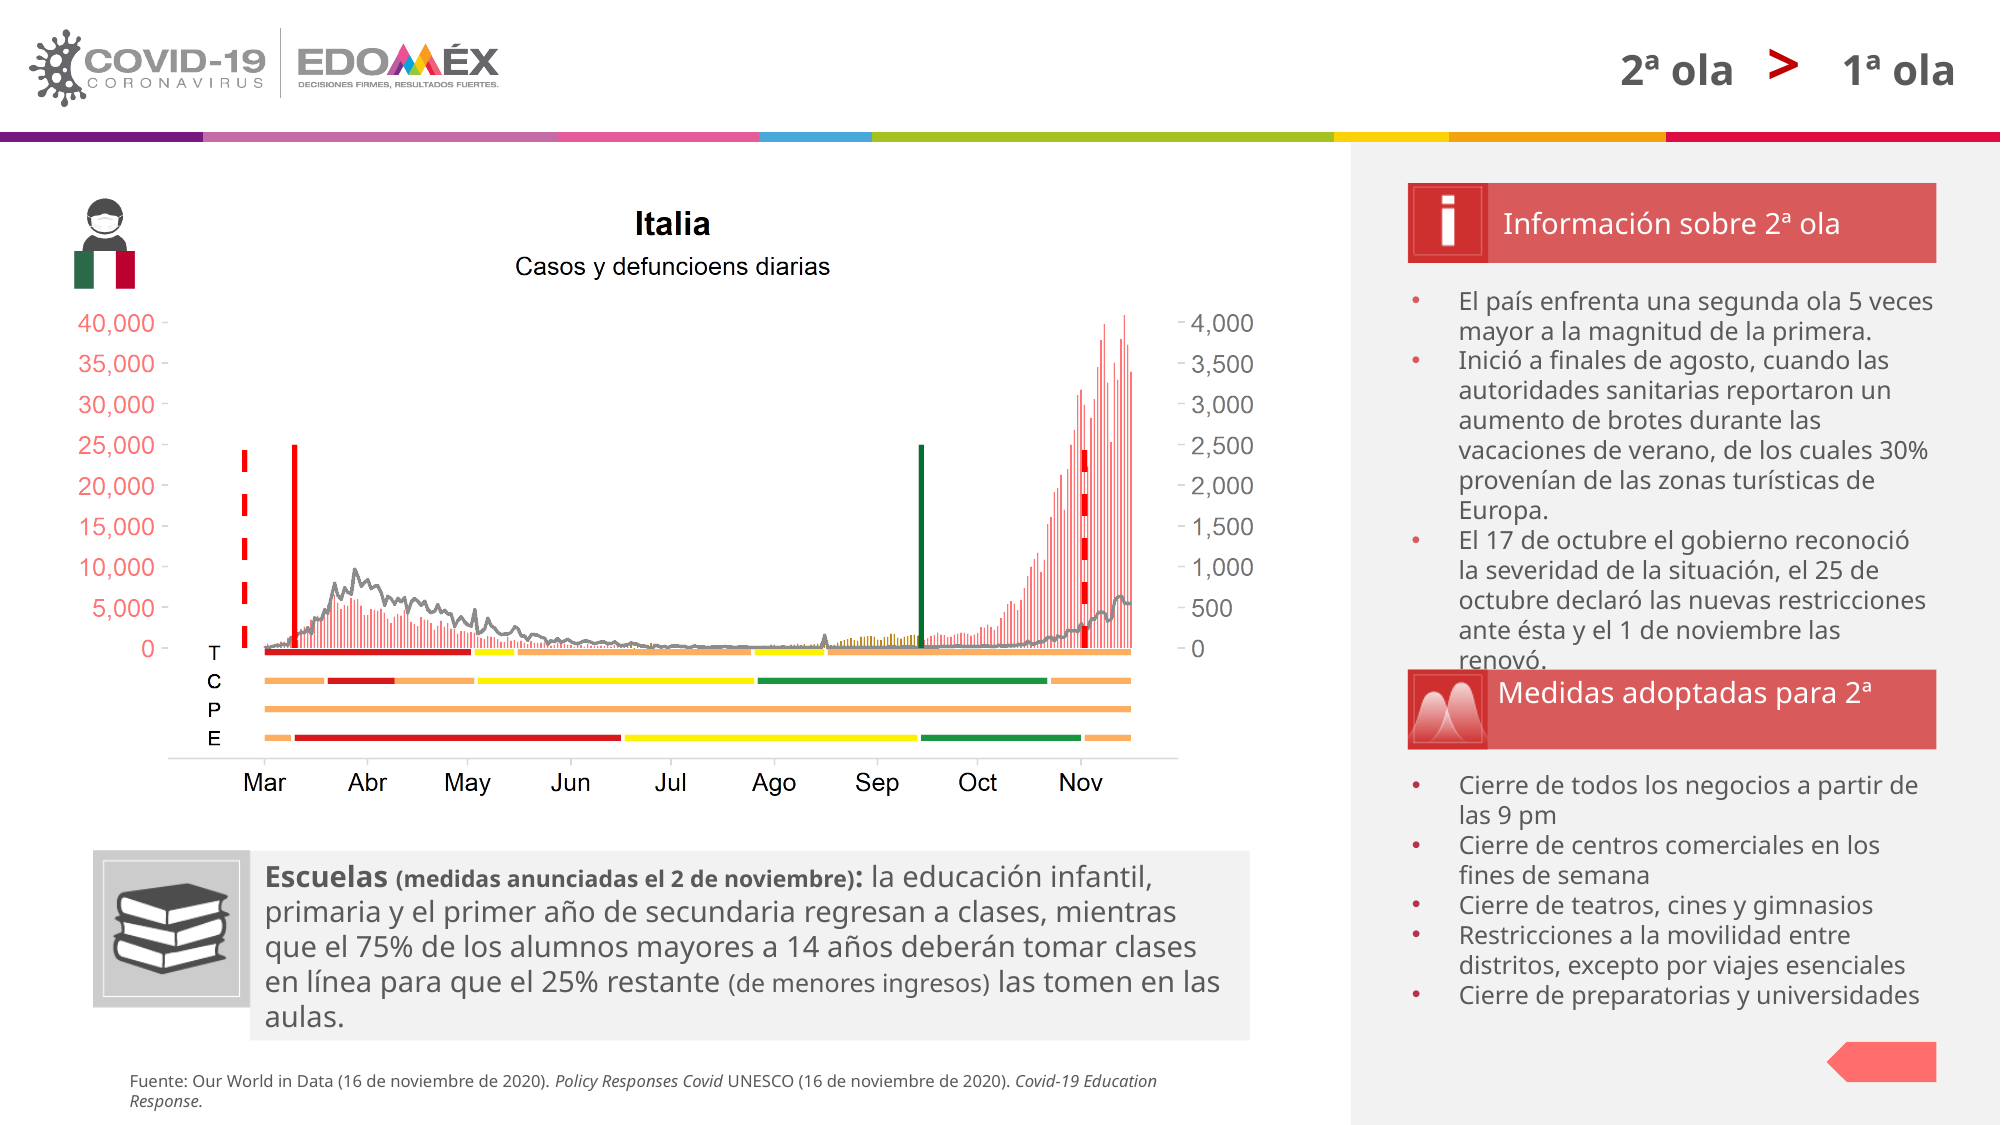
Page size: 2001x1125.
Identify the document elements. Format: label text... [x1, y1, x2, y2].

text_box Información sobre 2ª ola [1489, 182, 1937, 264]
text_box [29, 27, 499, 107]
text_box Fuente: Our World in Data (16 de noviembre de 2020). Policy Responses Covid UNESCO (16 de noviembre de 2020). Covid-19 Education Response. [114, 1063, 1250, 1119]
text_box [1825, 1040, 1938, 1084]
picture [1408, 180, 1489, 261]
text_box Cierre de todos los negocios a partir de las 9 pm Cierre de centros comerciales en los fines de semana Cierre de teatros, cines y gimnasios Restricciones a la movilidad entre distritos, excepto por viajes esenciales Cierre de preparatorias y universidades [1396, 762, 1950, 1017]
picture [29, 195, 1270, 845]
text_box Medidas adoptadas para 2ª ola [1489, 682, 1937, 750]
text_box [1407, 182, 1489, 264]
text_box Escuelas (medidas anunciadas el 2 de noviembre): la educación infantil, primaria y el primer año de secundaria regresan a clases, mientras que el 75% de los alumnos mayores a 14 años deberán tomar clases en línea para que el 25% restante (de menores ingresos) las tomen en las aulas. [249, 850, 1250, 1041]
picture [93, 850, 251, 1008]
text_box [1350, 142, 2000, 1125]
text_box 2ª ola > 1ª ola [701, 15, 1971, 119]
picture [1407, 669, 1488, 750]
picture [0, 132, 2000, 142]
text_box El país enfrenta una segunda ola 5 veces mayor a la magnitud de la primera. Inició a finales de agosto, cuando las autoridades sanitarias reportaron un aumento de brotes durante las vacaciones de verano, de los cuales 30% provenían de las zonas turísticas de Europa. El 17 de octubre el gobierno reconoció la severidad de la situación, el 25 de octubre declaró las nuevas restricciones ante ésta y el 1 de noviembre las renovó. [1396, 277, 1950, 682]
